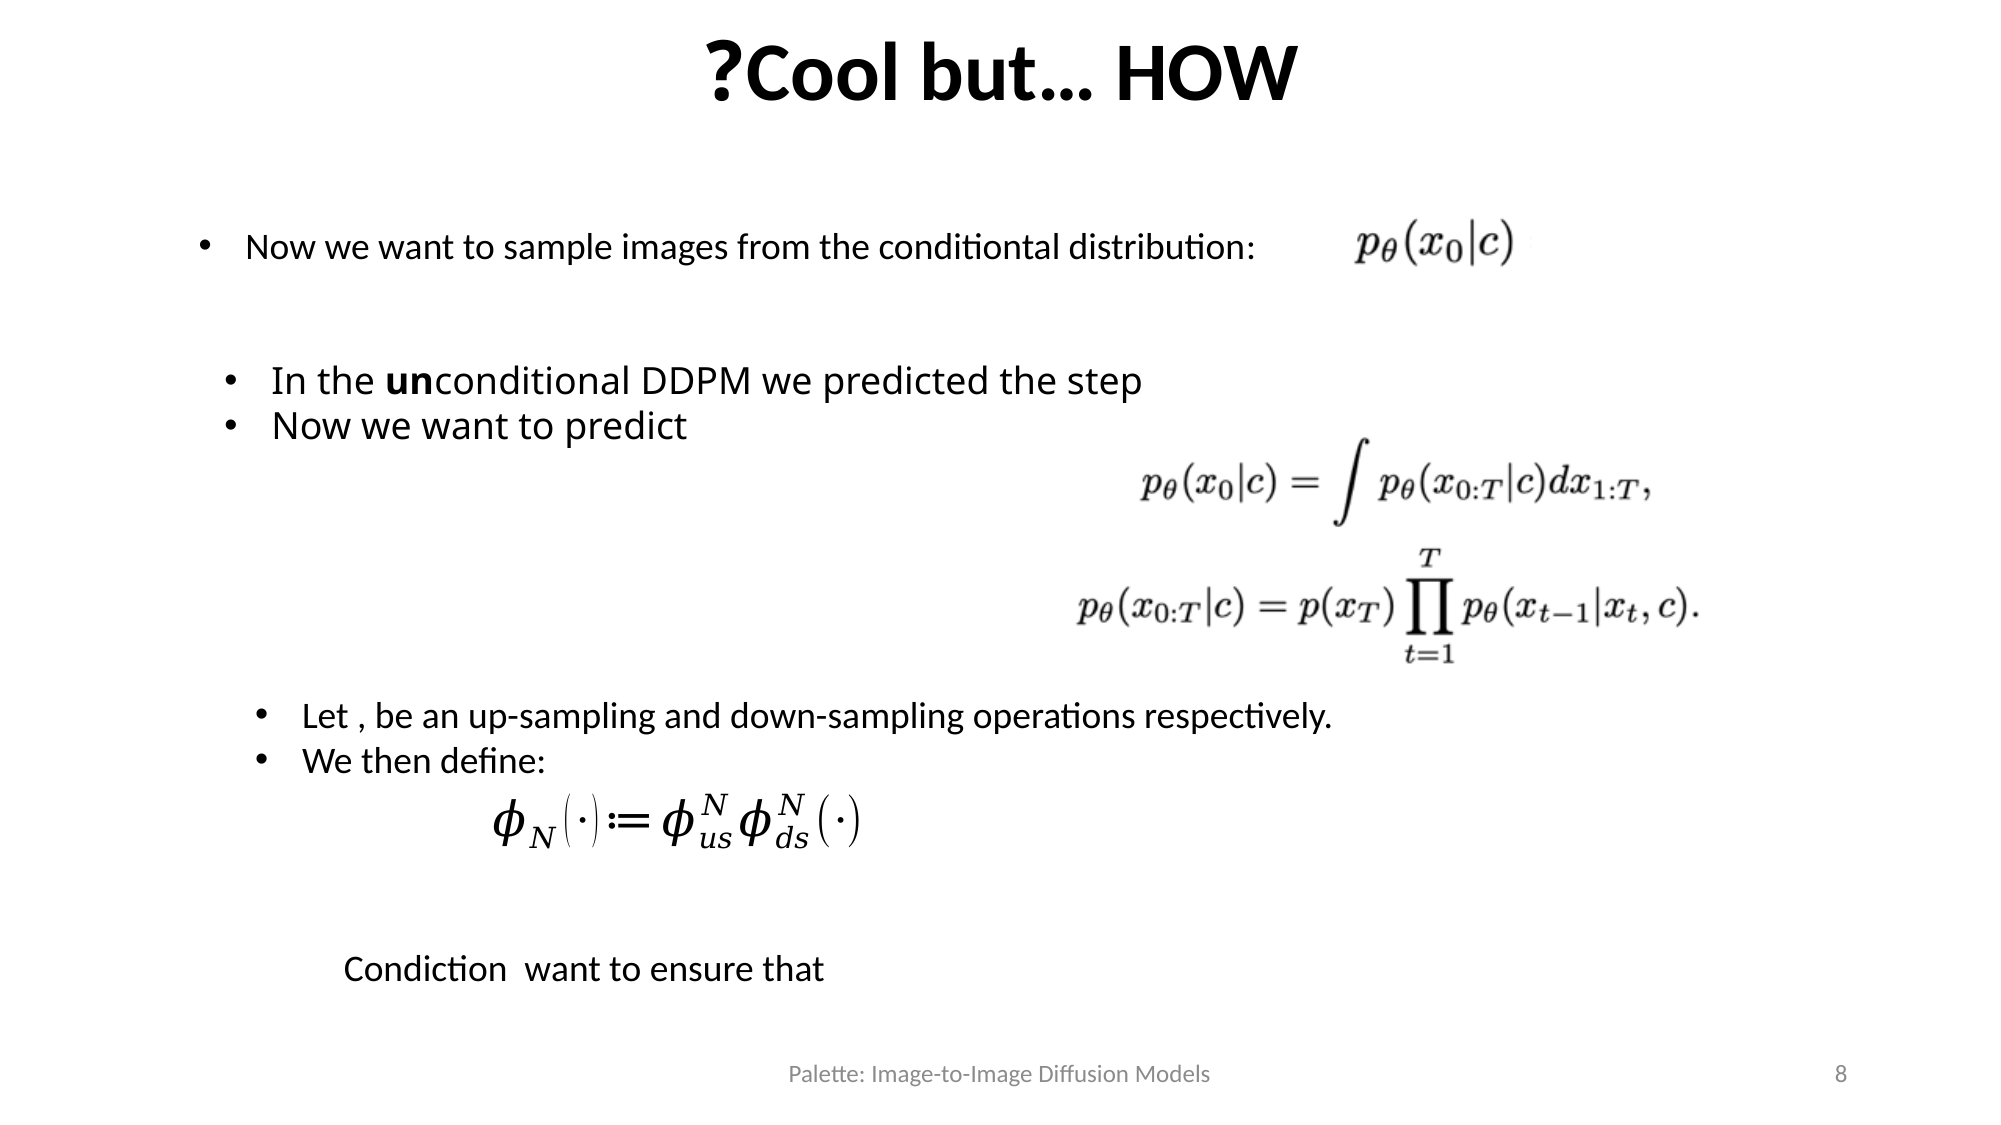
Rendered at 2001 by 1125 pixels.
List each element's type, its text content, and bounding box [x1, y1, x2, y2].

picture [1320, 174, 1532, 301]
footer Palette: Image-to-Image Diffusion Models [662, 1042, 1338, 1103]
slide_number 8 [1412, 1042, 1863, 1103]
text_box Now we want to sample images from the conditiontal distribution: [183, 214, 1280, 275]
picture [1021, 425, 1749, 684]
text_box Cool but… HOW? [177, 10, 1823, 125]
